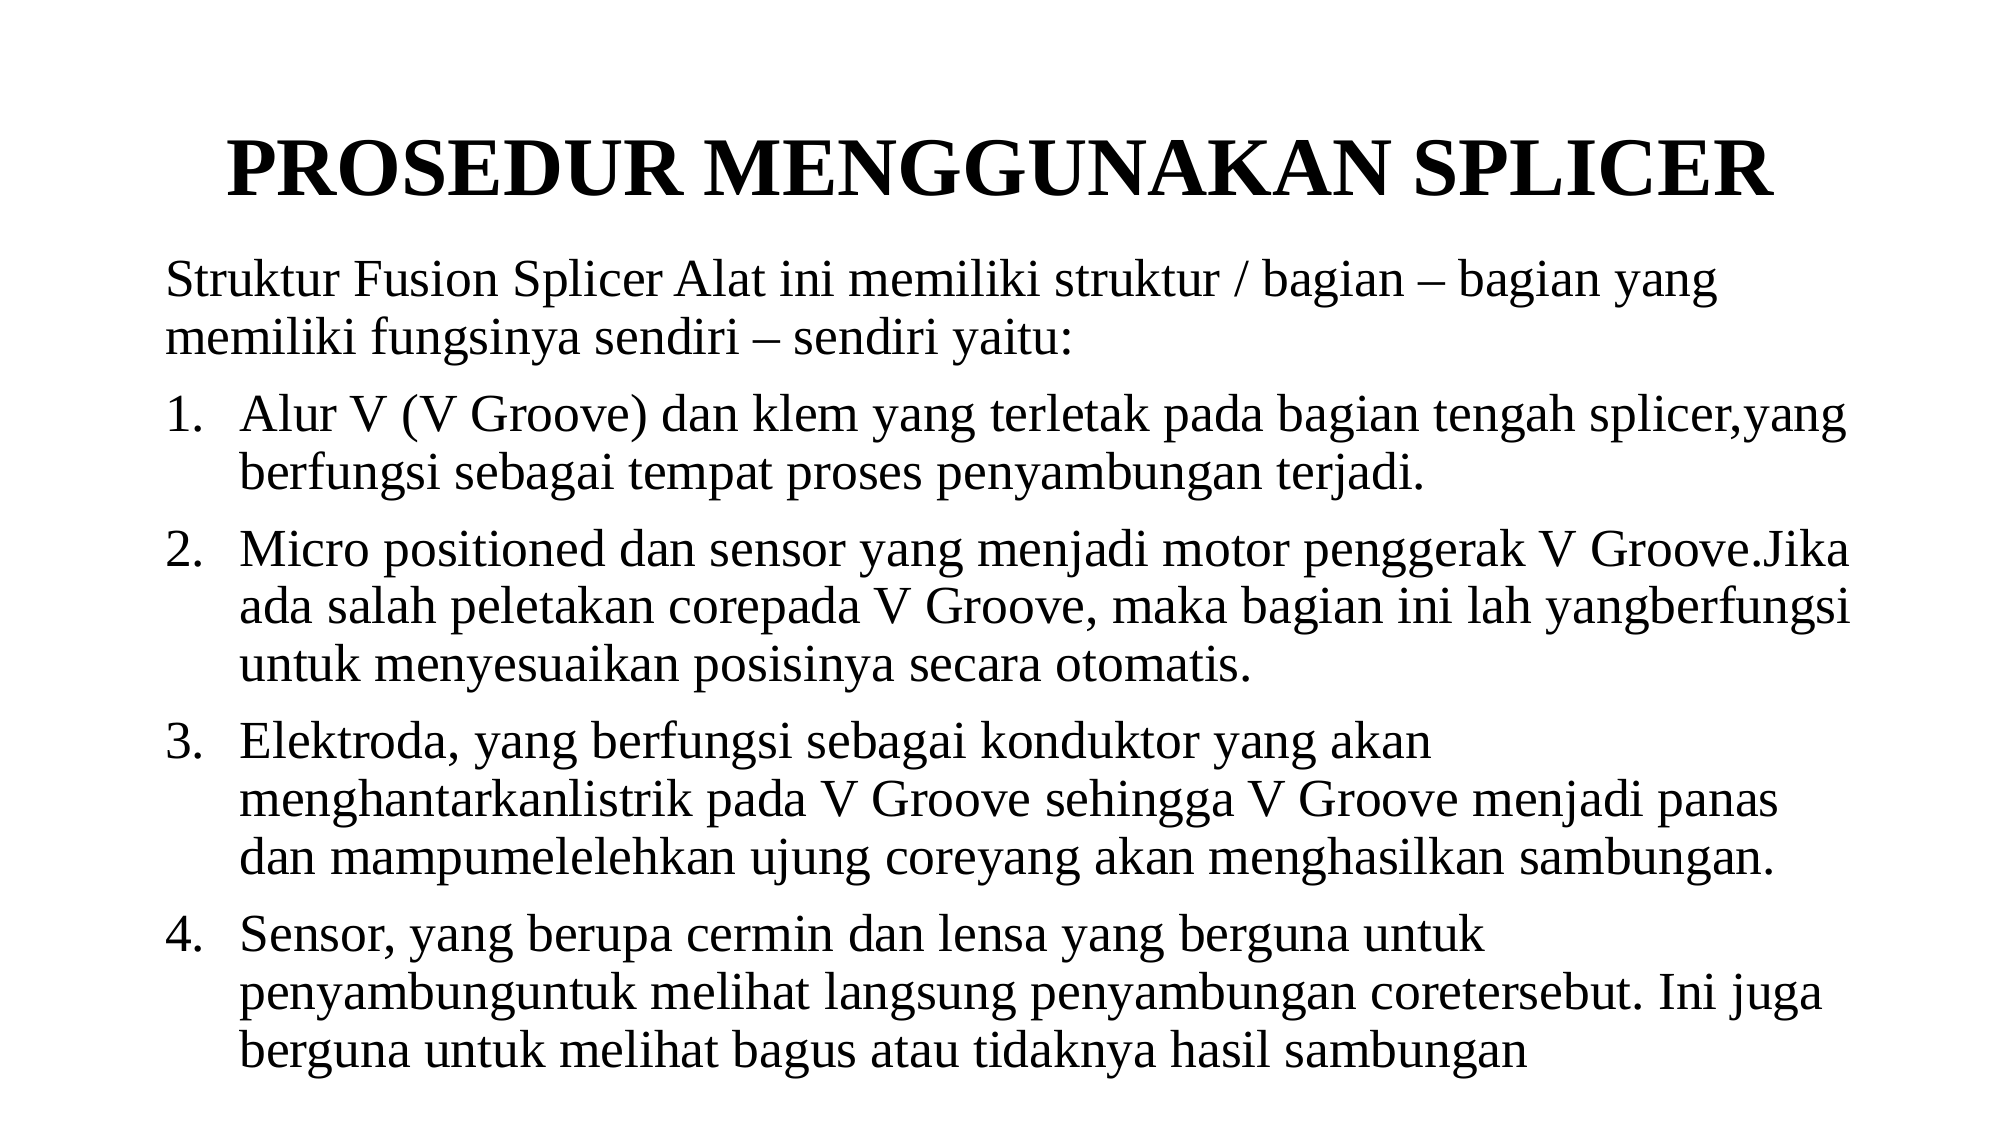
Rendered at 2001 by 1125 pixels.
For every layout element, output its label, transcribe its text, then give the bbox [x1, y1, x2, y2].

list Struktur Fusion Splicer Alat ini memiliki struktur / bagian – bagian yang memiliki fungsinya sendiri – sendiri yaitu: Alur V (V Groove) dan klem yang terletak pada bagian tengah splicer,yang berfungsi sebagai tempat proses penyambungan terjadi. Micro positioned dan sensor yang menjadi motor penggerak V Groove.Jika ada salah peletakan corepada V Groove, maka bagian ini lah yangberfungsi untuk menyesuaikan posisinya secara otomatis. Elektroda, yang berfungsi sebagai konduktor yang akan menghantarkanlistrik pada V Groove sehingga V Groove menjadi panas dan mampumelelehkan ujung coreyang akan menghasilkan sambungan. Sensor, yang berupa cermin dan lensa yang berguna untuk penyambunguntuk melihat langsung penyambungan coretersebut. Ini juga berguna untuk melihat bagus atau tidaknya hasil sambungan [150, 242, 1875, 1103]
title PROSEDUR MENGGUNAKAN SPLICER [137, 59, 1863, 278]
